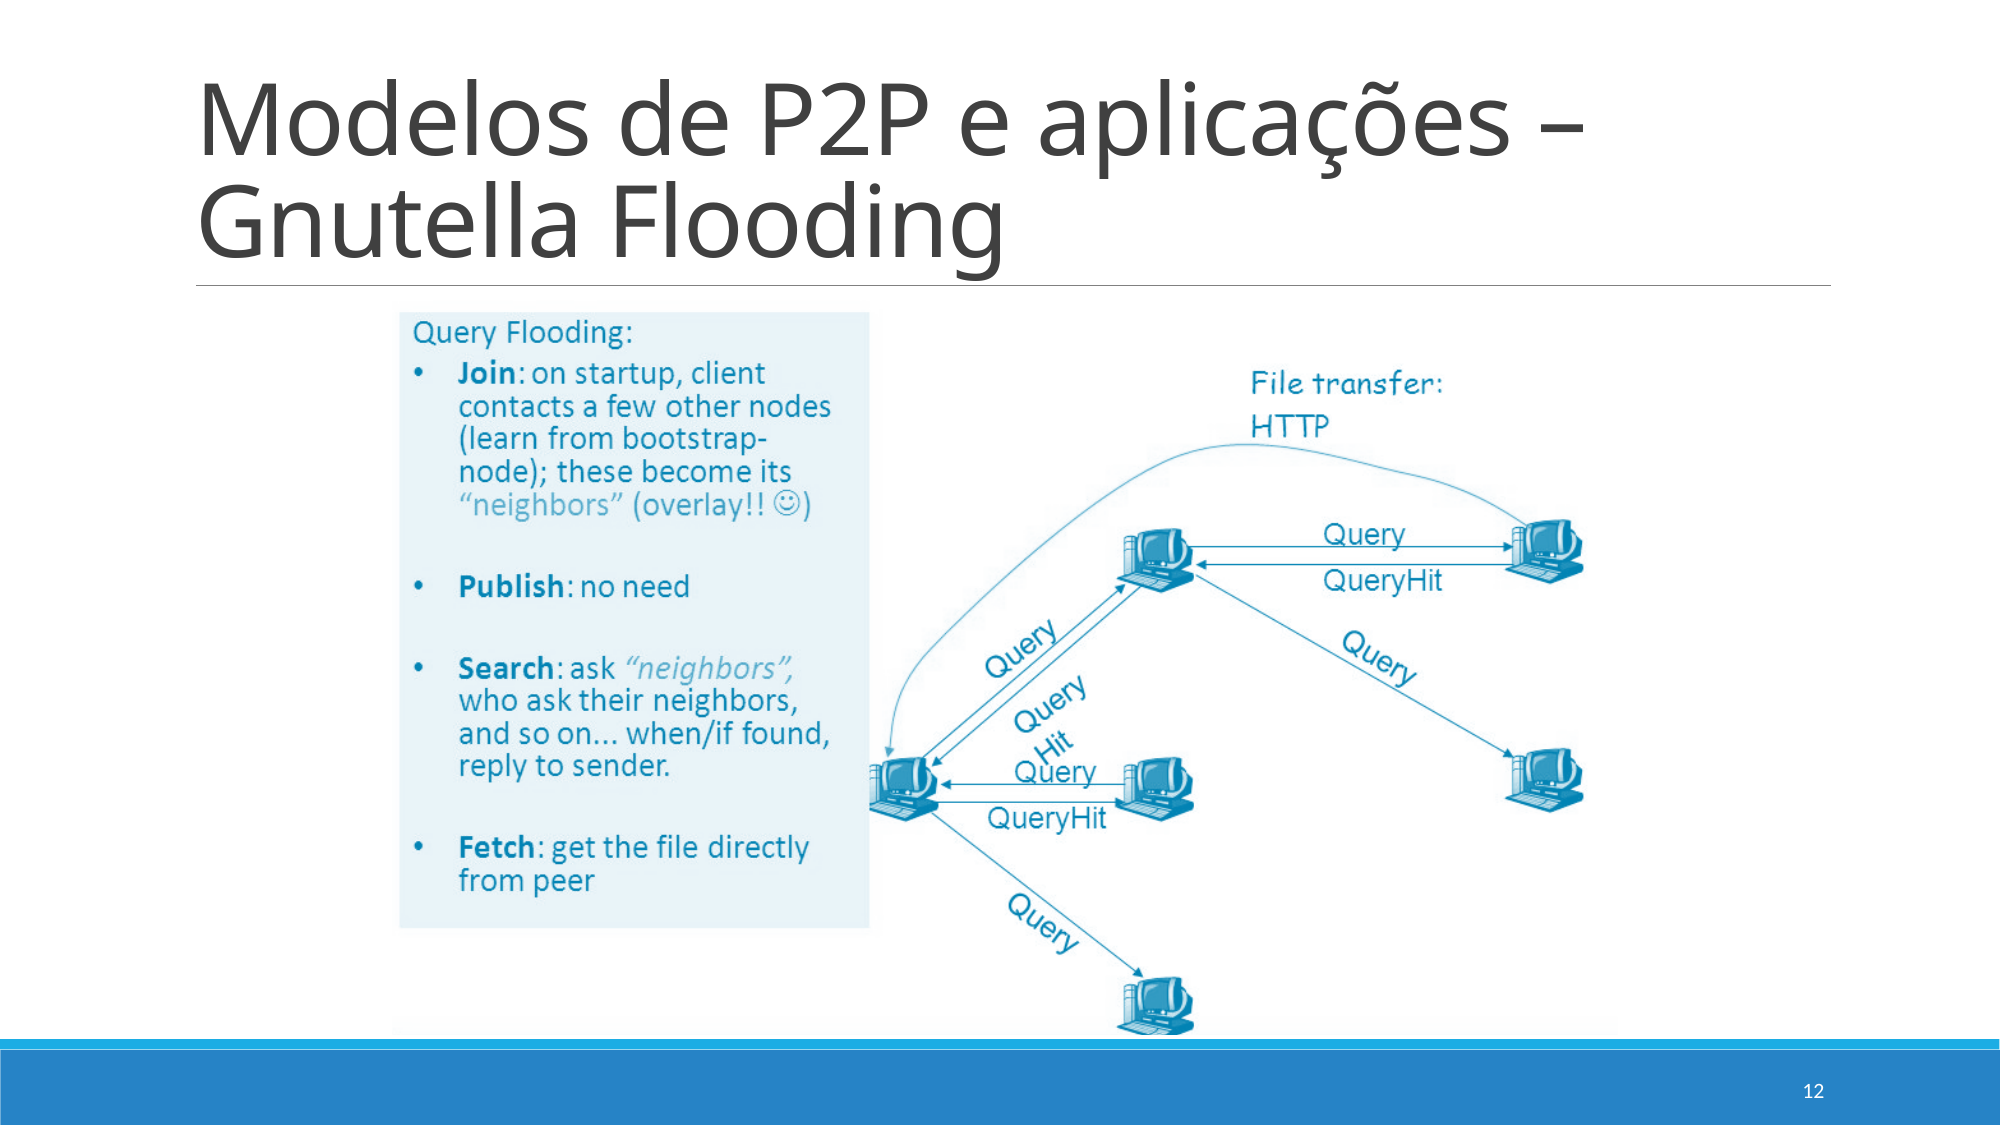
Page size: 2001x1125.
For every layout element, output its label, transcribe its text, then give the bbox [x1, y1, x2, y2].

slide_number 12 [1624, 1059, 1840, 1120]
picture [391, 296, 1619, 1036]
title Modelos de P2P e aplicações – Gnutella Flooding [180, 47, 1830, 285]
